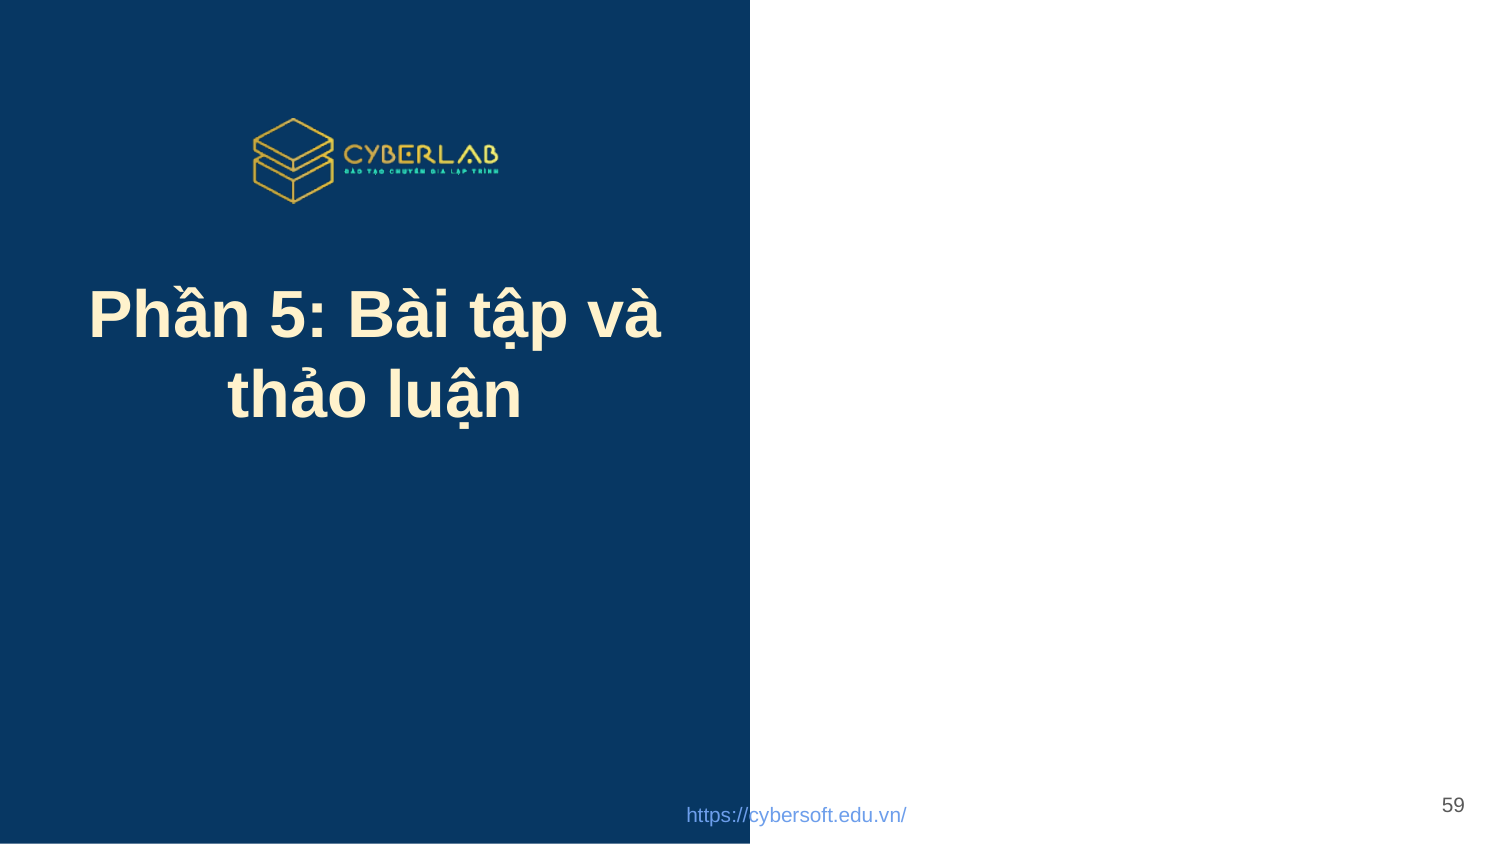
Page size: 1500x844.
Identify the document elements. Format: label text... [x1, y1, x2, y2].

picture [239, 118, 511, 202]
title Phần 5: Bài tập và thảo luận [43, 202, 708, 446]
slide_number 59 [1389, 782, 1480, 830]
